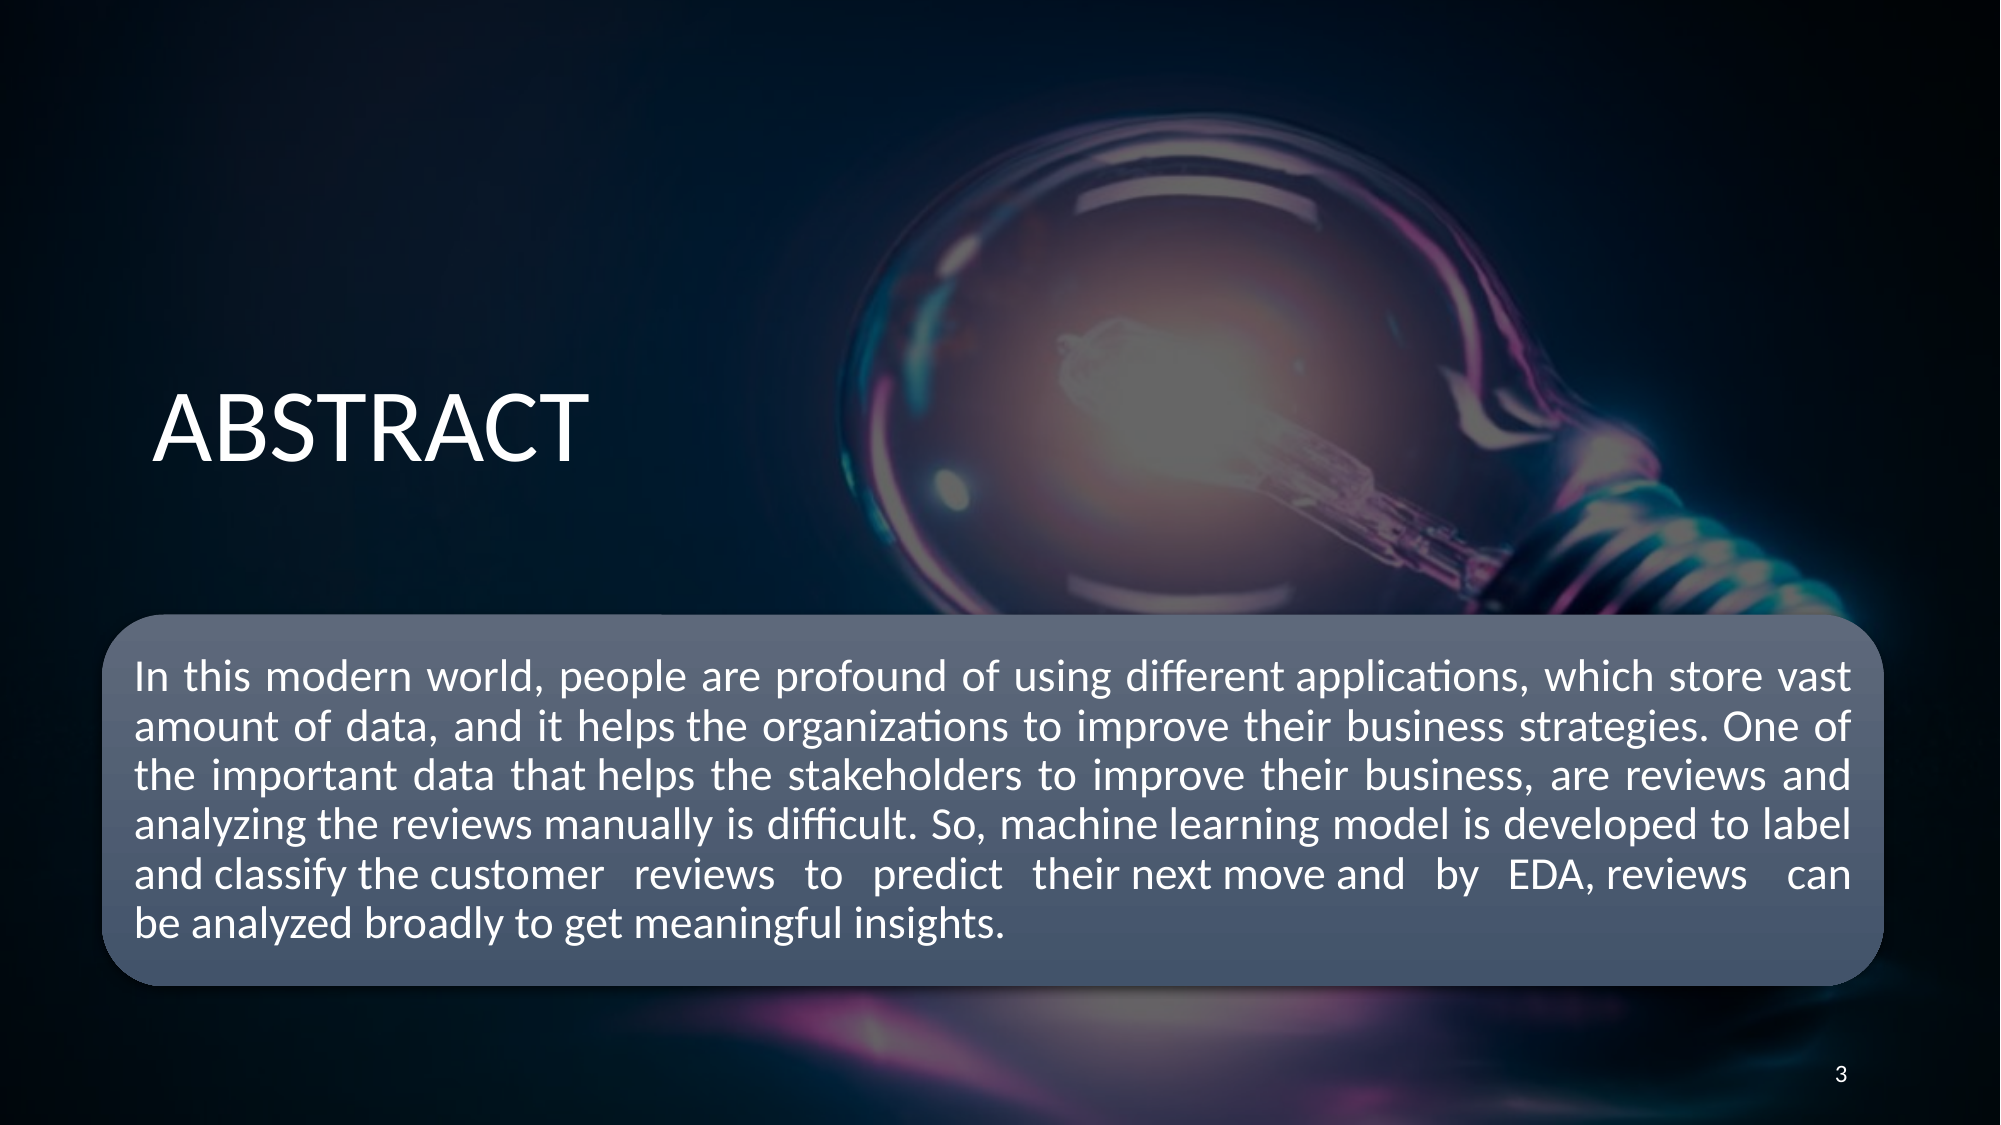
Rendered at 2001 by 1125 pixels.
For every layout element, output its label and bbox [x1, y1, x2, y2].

picture [0, 0, 2000, 1125]
text_box [101, 614, 1884, 987]
